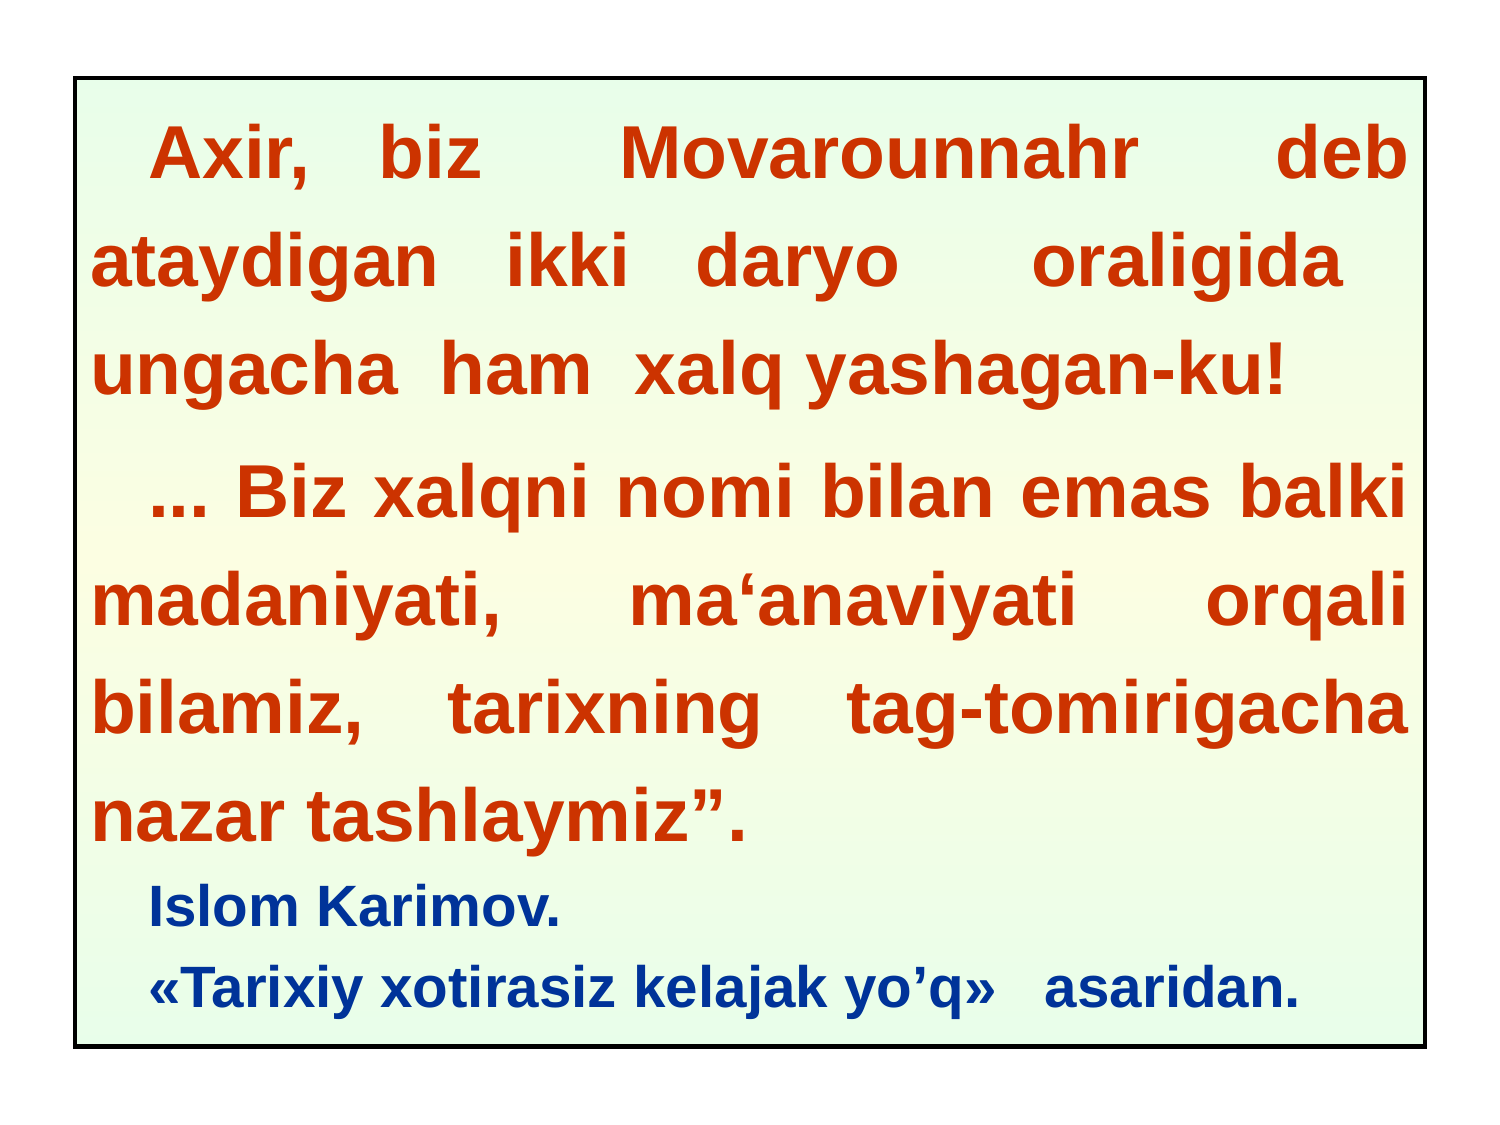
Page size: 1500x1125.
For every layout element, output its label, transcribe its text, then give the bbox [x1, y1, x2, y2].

list Axir, biz Movarounnahr deb ataydigan ikki daryo oraligida ungacha ham xalq yashagan-ku! ... Biz xalqni nomi bilan emas balki madaniyati, ma‘anaviyati orqali bilamiz, tarixning tag-tomirigacha nazar tashlaymiz”. Islom Karimov. «Tarixiy xotirasiz kelajak yo’q» asaridan. [74, 77, 1426, 1048]
